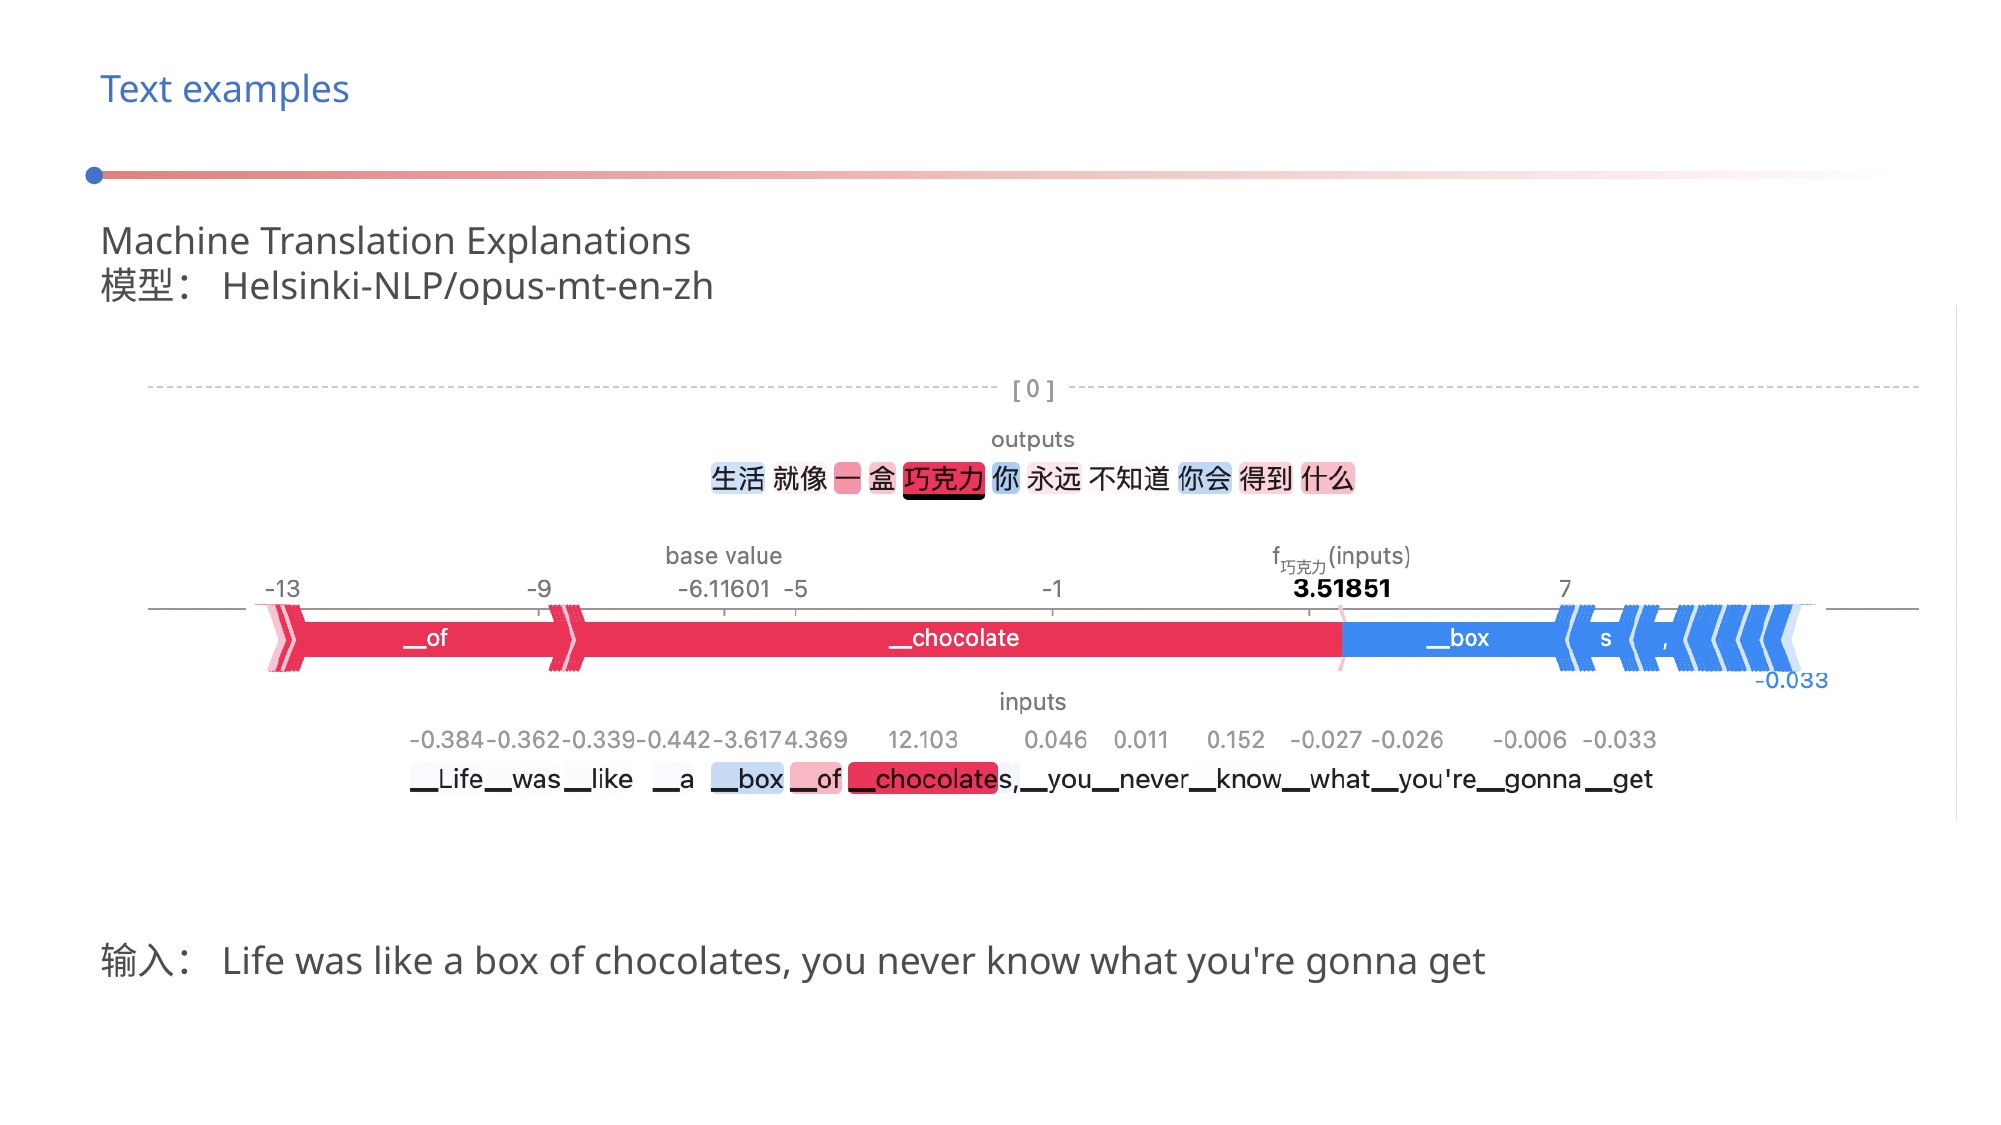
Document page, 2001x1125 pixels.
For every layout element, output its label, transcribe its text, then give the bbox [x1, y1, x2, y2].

text_box Machine Translation Explanations 模型：Helsinki-NLP/opus-mt-en-zh 输入：Life was like a box of chocolates, you never know what you're gonna get [85, 820, 1808, 990]
text_box Machine Translation Explanations 模型：Helsinki-NLP/opus-mt-en-zh 输入：Life was like a box of chocolates, you never know what you're gonna get [85, 209, 1808, 305]
title Text examples [85, 62, 1650, 118]
picture [85, 305, 1957, 820]
